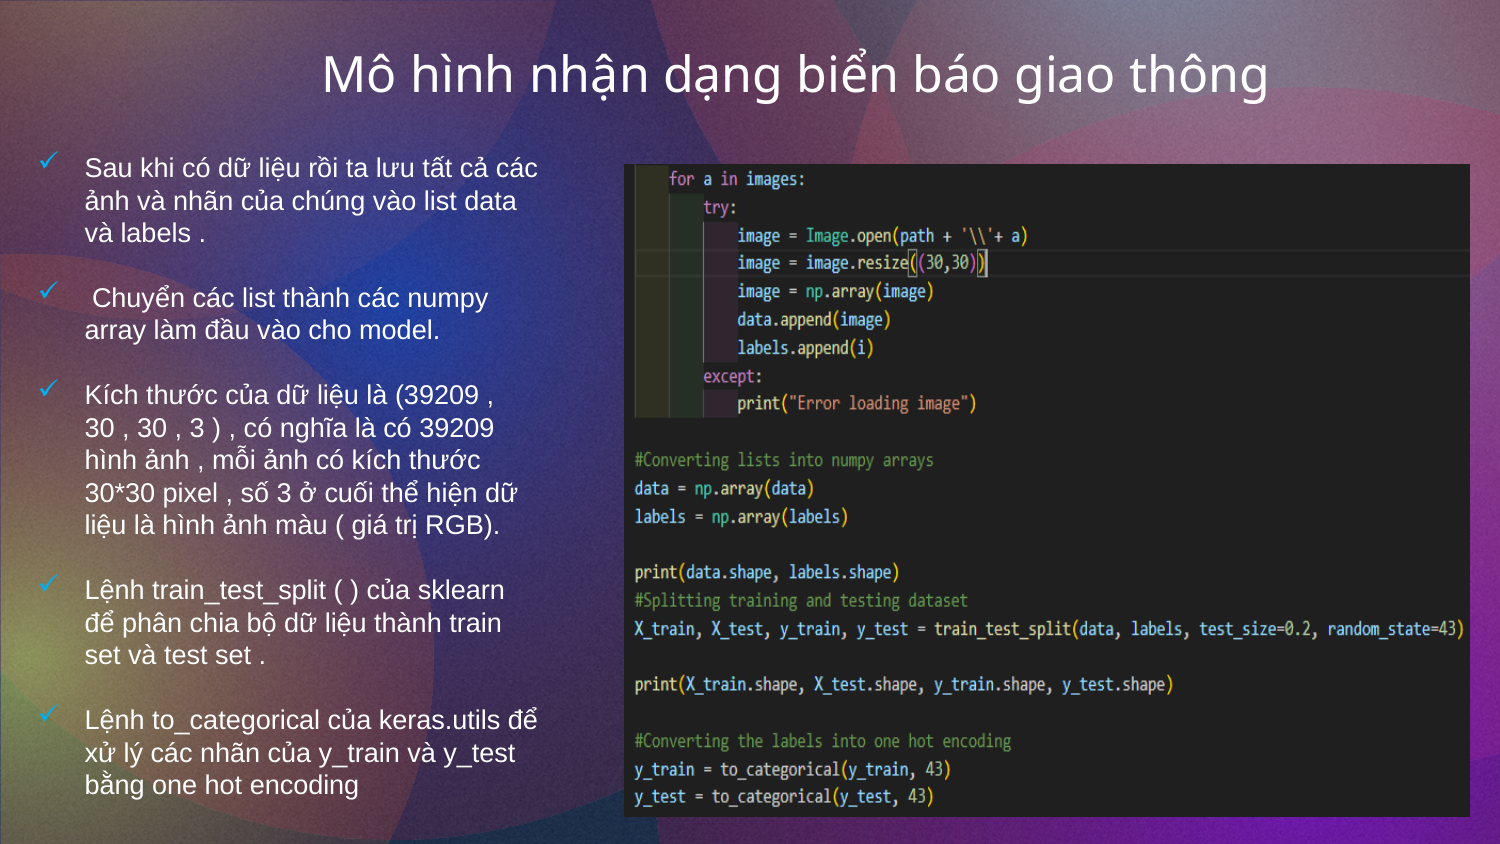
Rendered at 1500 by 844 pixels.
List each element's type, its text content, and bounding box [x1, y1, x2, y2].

title Mô hình nhận dạng biển báo giao thông [146, 26, 1446, 121]
text_box Sau khi có dữ liệu rồi ta lưu tất cả các ảnh và nhãn của chúng vào list data và labels . Chuyển các list thành các numpy array làm đầu vào cho model. Kích thước của dữ liệu là (39209 , 30 , 30 , 3 ) , có nghĩa là có 39209 hình ảnh , mỗi ảnh có kích thước 30*30 pixel , số 3 ở cuối thể hiện dữ liệu là hình ảnh màu ( giá trị RGB). Lệnh train_test_split ( ) của sklearn để phân chia bộ dữ liệu thành train set và test set . Lệnh to_categorical của keras.utils để xử lý các nhãn của y_train và y_test bằng one hot encoding [0, 142, 556, 741]
picture [624, 164, 1471, 817]
